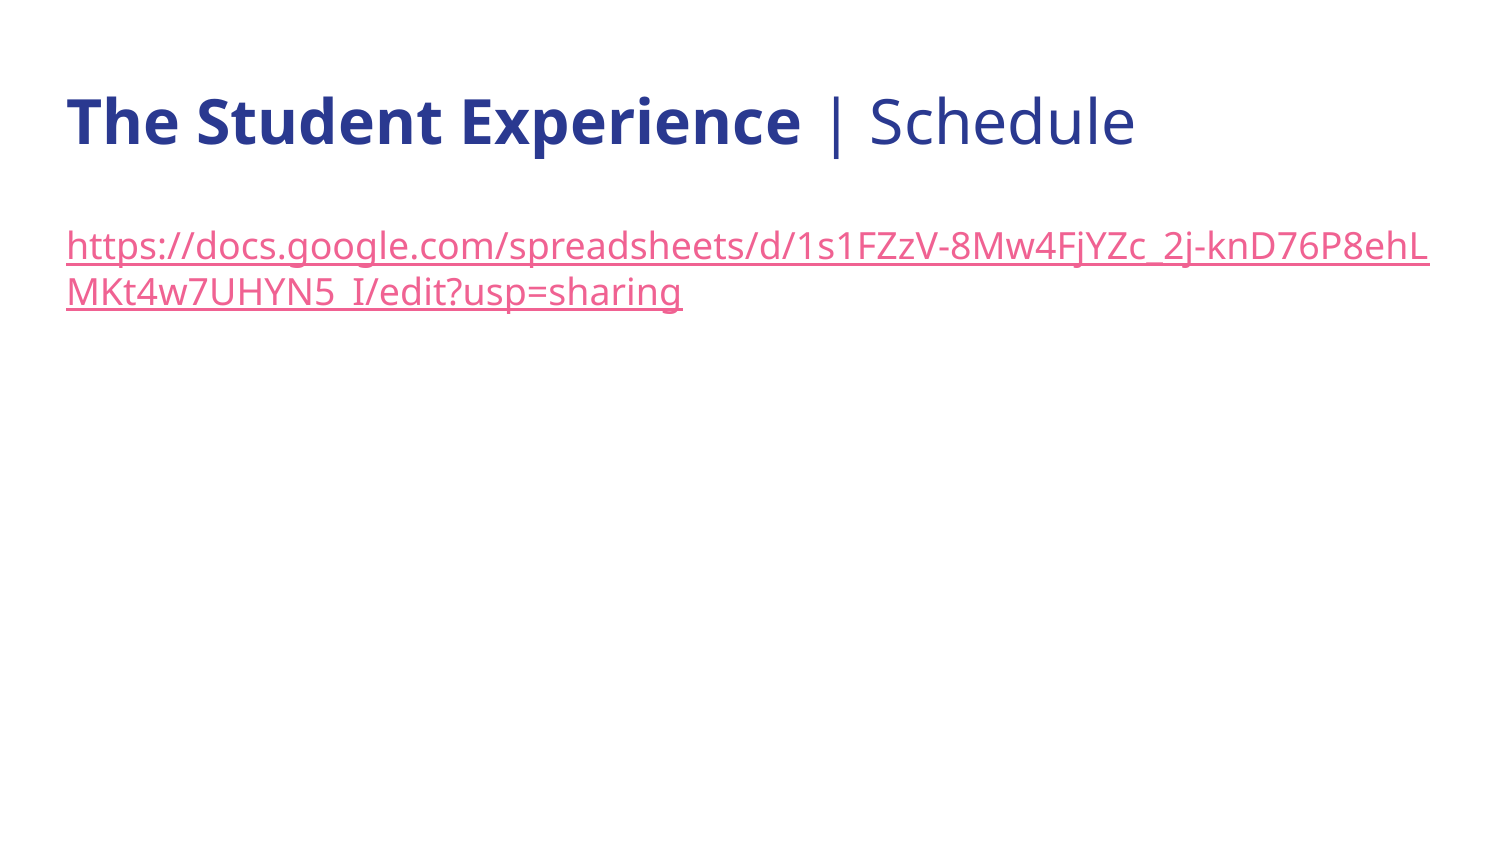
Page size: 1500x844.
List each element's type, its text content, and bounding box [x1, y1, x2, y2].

title The Student Experience | Schedule [51, 67, 1449, 167]
list https://docs.google.com/spreadsheets/d/1s1FZzV-8Mw4FjYZc_2j-knD76P8ehLMKt4w7UHYN5_I/edit?usp=sharing [51, 199, 1449, 748]
